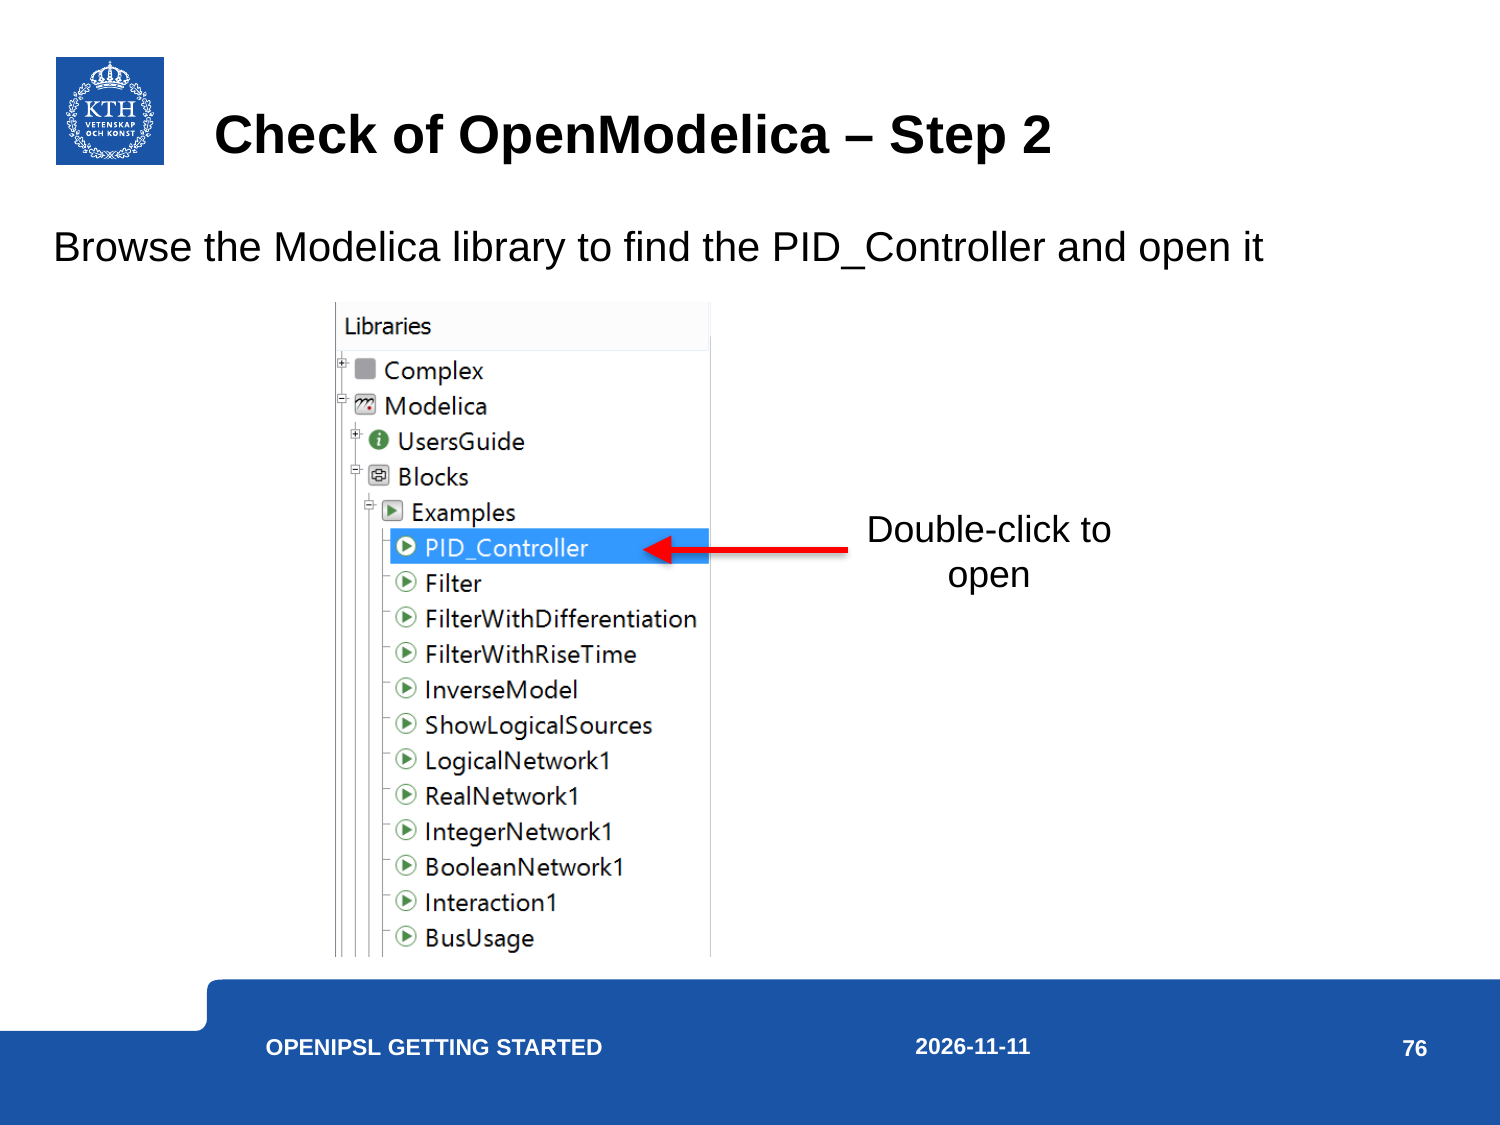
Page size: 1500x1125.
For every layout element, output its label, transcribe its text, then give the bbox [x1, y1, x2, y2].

slide_number 76 [1340, 1033, 1428, 1094]
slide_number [915, 1031, 1266, 1092]
footer OpenIPSL Getting Started [265, 1040, 741, 1101]
title Check of OpenModelica – Step 2 [214, 54, 1447, 165]
list Browse the Modelica library to find the PID_Controller and open it [53, 219, 1447, 929]
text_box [335, 302, 1129, 958]
